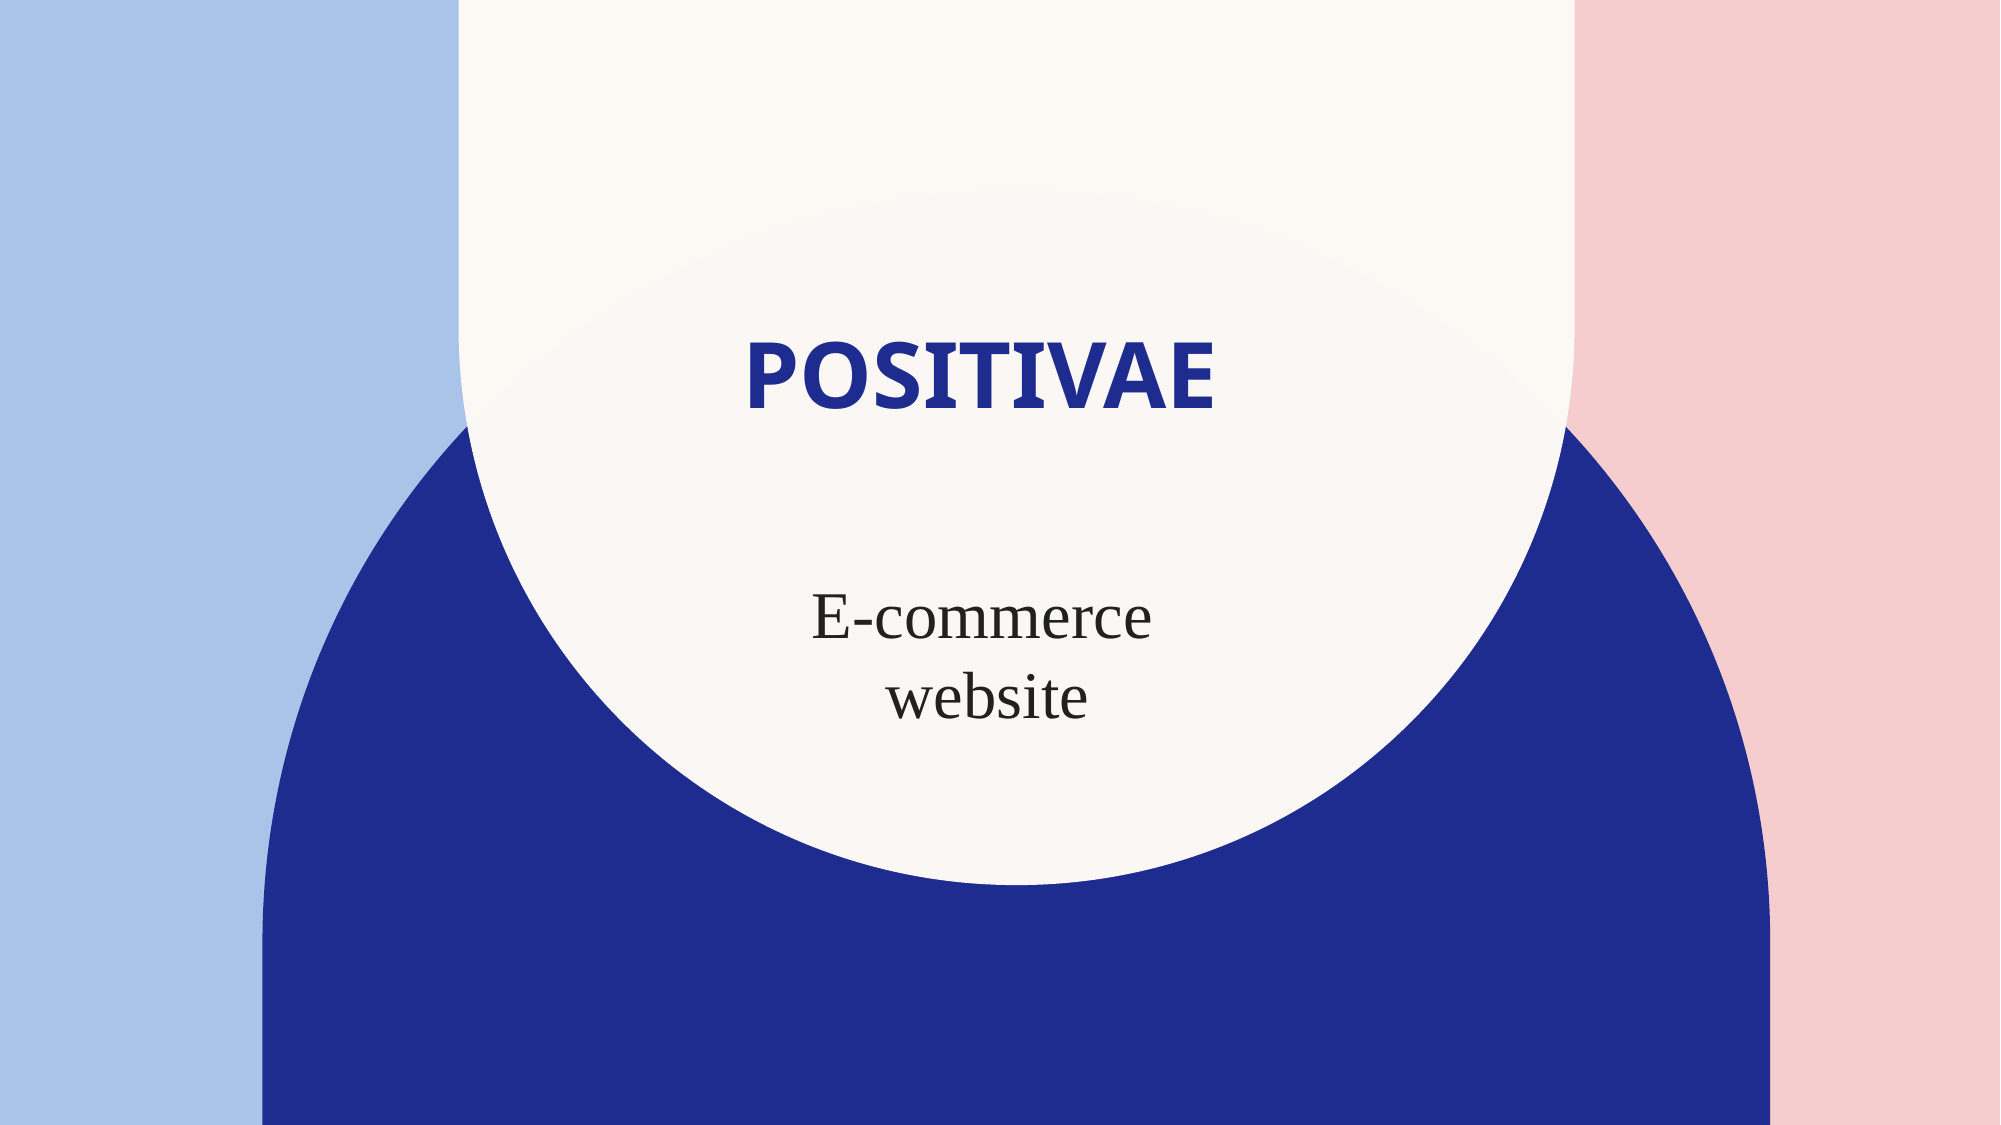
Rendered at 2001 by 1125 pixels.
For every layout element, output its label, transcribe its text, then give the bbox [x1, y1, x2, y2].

subtitle E-commerce website​ [713, 571, 1262, 668]
title positivae [558, 325, 1404, 527]
